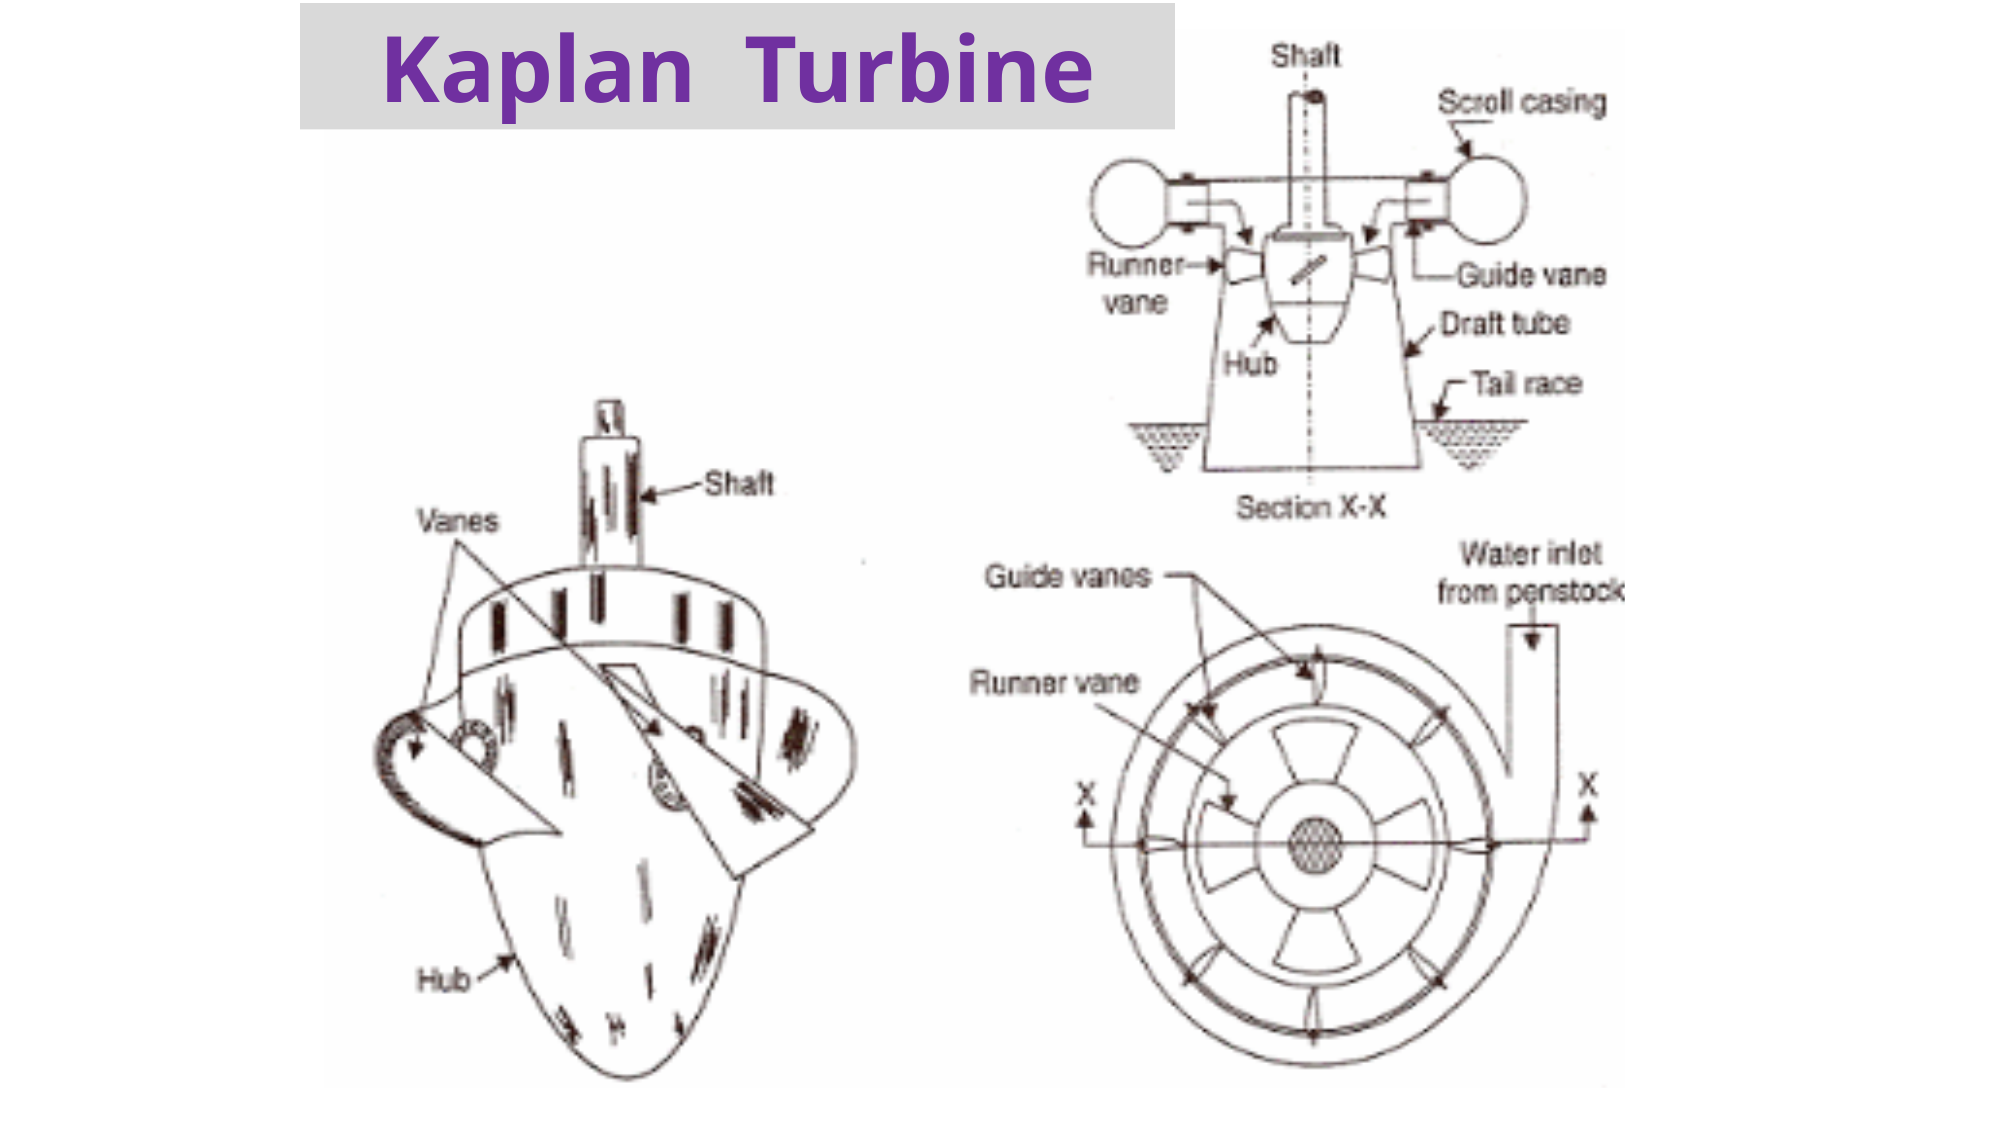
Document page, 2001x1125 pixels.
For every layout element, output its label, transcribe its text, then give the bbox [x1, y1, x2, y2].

text_box Kaplan Turbine [300, 3, 1175, 130]
picture [324, 29, 1625, 1088]
